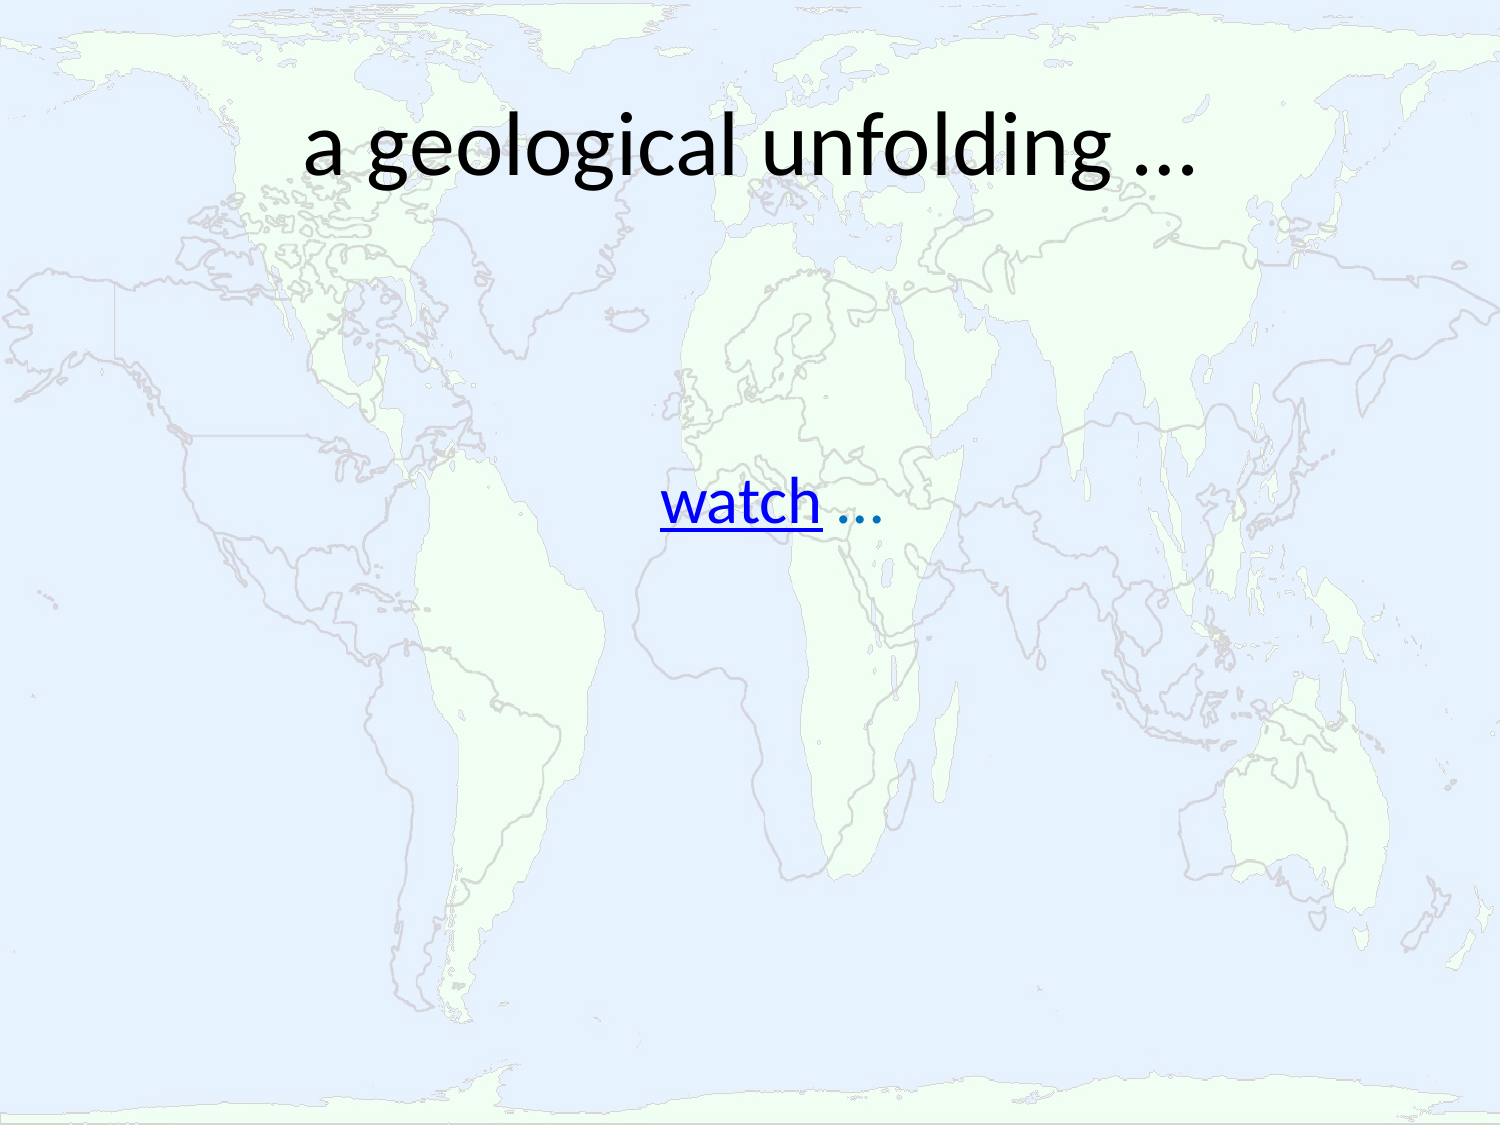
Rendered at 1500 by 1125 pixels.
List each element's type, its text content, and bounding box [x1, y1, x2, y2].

list watch … [75, 262, 1425, 1005]
title a geological unfolding … [75, 45, 1425, 233]
